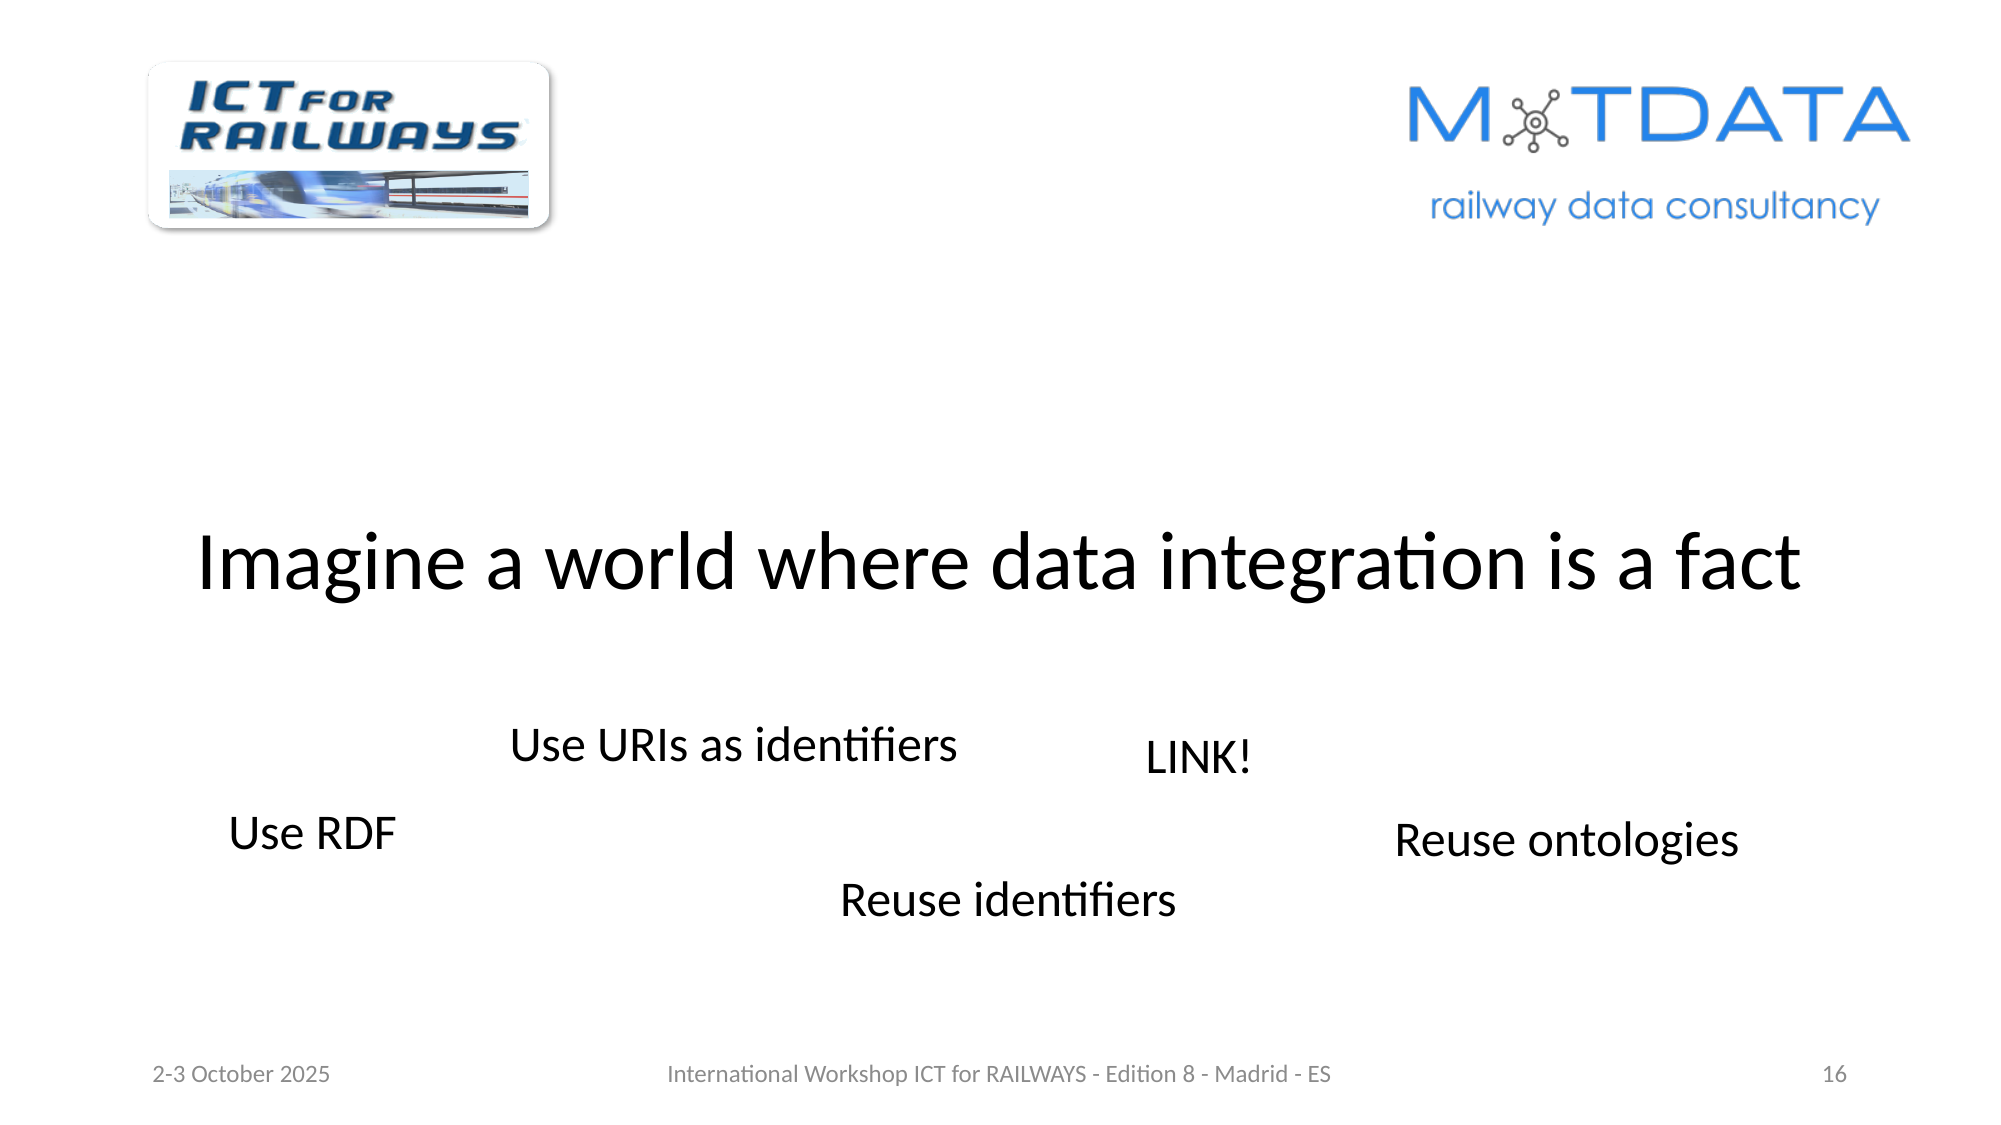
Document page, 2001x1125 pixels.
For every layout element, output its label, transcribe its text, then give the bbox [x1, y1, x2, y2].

text_box Reuse ontologies [1379, 798, 1755, 874]
picture [1342, 57, 1968, 247]
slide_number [137, 1042, 588, 1103]
text_box Reuse identifiers [825, 859, 1192, 934]
list Imagine a world where data integration is a fact [137, 278, 1863, 1014]
slide_number 16 [1412, 1042, 1863, 1103]
footer International Workshop ICT for RAILWAYS - Edition 8 - Madrid - ES [633, 1042, 1367, 1103]
text_box Use RDF [213, 792, 412, 867]
text_box LINK! [1130, 715, 1269, 791]
picture [137, 52, 563, 239]
text_box Use URIs as identifiers [494, 704, 974, 779]
